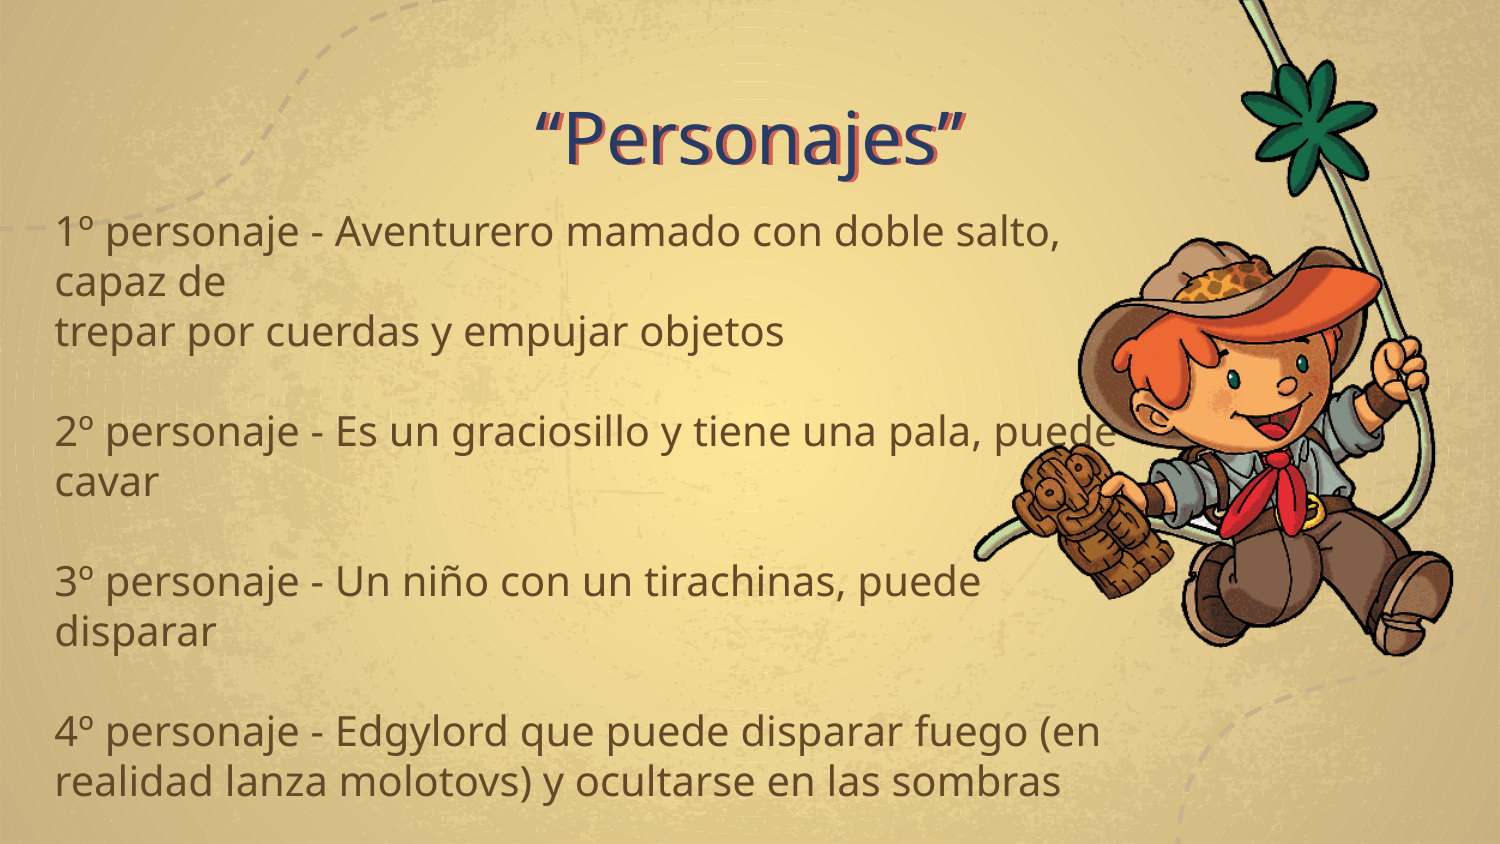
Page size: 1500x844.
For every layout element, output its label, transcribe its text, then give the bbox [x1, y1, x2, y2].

list 1º personaje - Aventurero mamado con doble salto, capaz de trepar por cuerdas y empujar objetos 2º personaje - Es un graciosillo y tiene una pala, puede cavar 3º personaje - Un niño con un tirachinas, puede disparar 4º personaje - Edgylord que puede disparar fuego (en realidad lanza molotovs) y ocultarse en las sombras [39, 249, 1147, 761]
title “Personajes” [116, 88, 951, 183]
picture [0, 0, 1500, 844]
